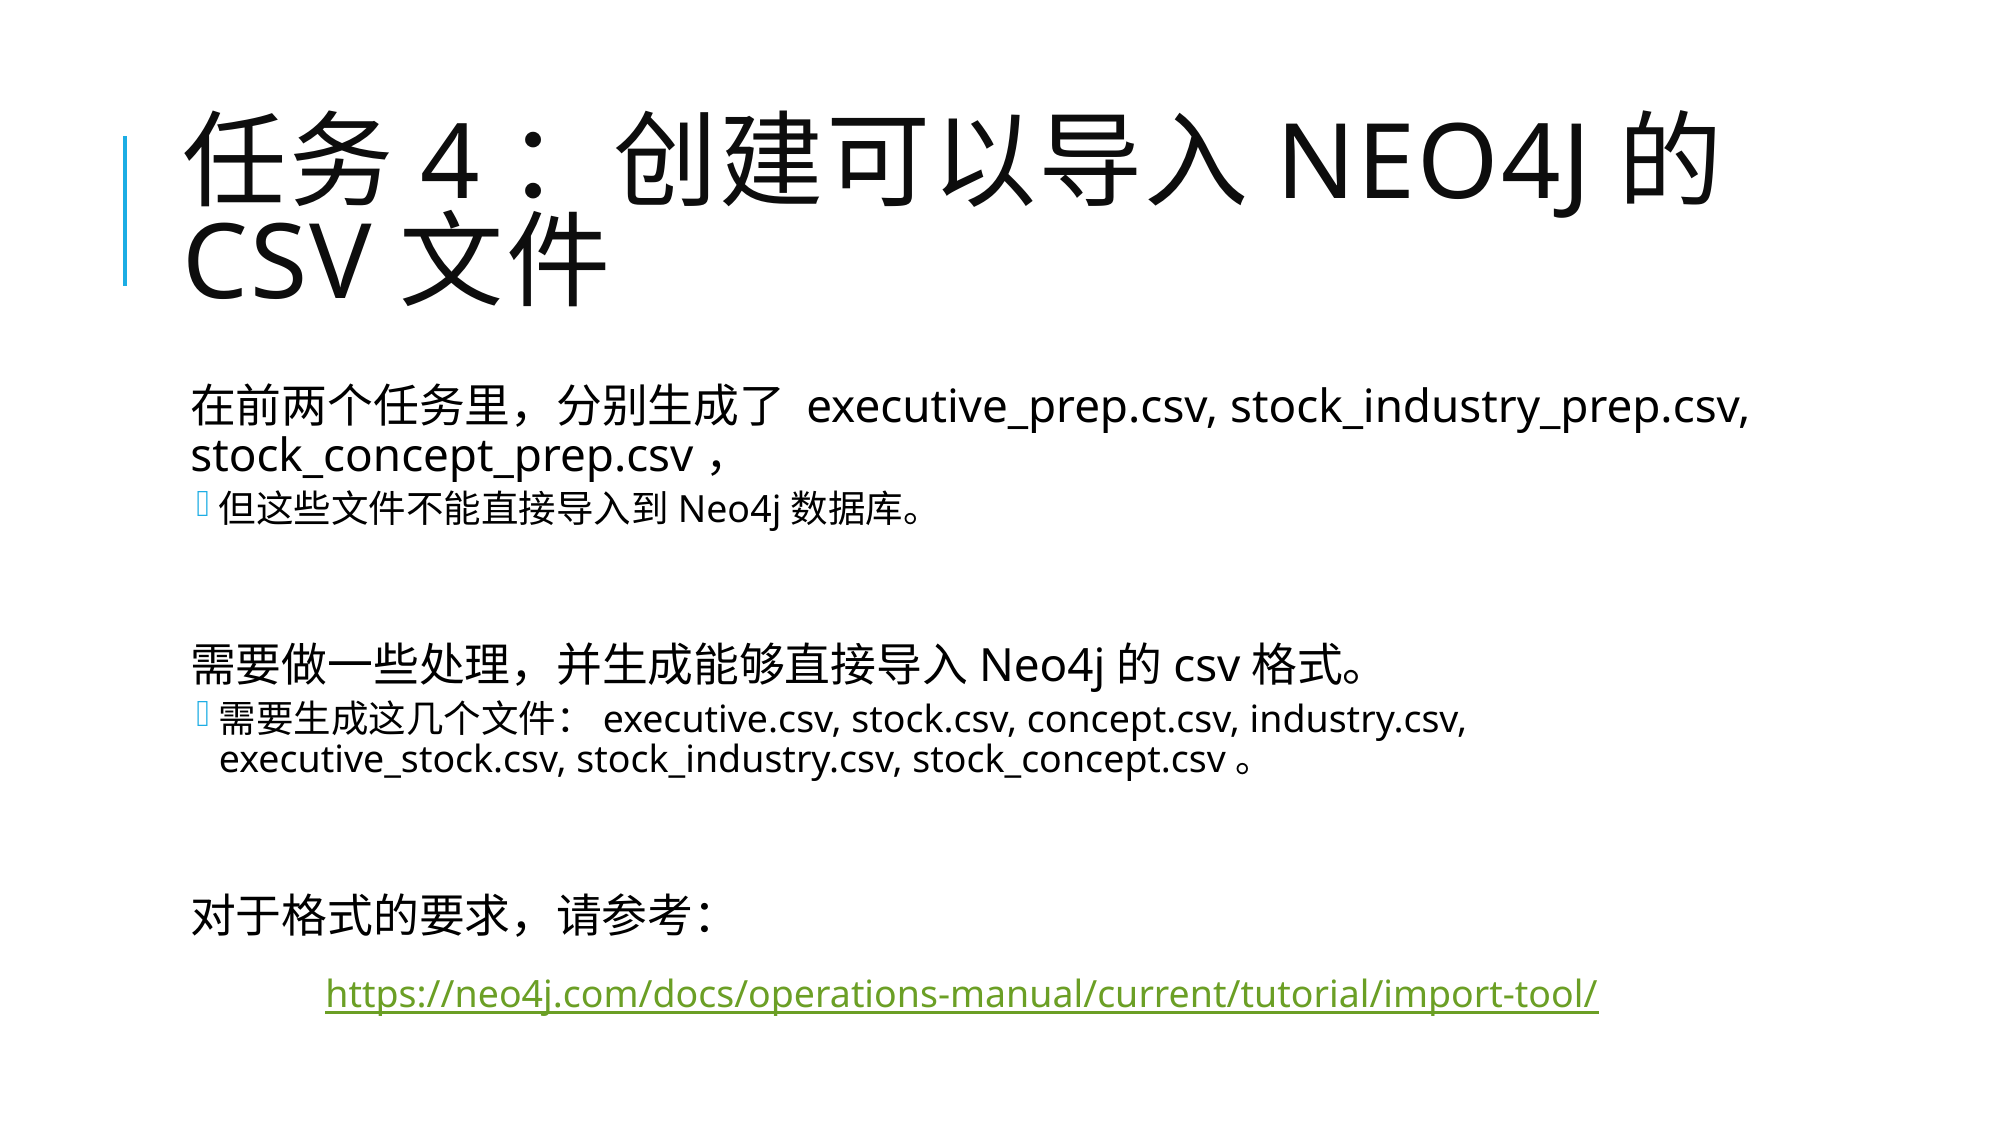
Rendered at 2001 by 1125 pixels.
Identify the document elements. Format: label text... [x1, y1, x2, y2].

title 任务4：创建可以导⼊Neo4j的csv文件 [168, 96, 1851, 342]
list 在前两个任务里，分别生成了 executive_prep.csv, stock_industry_prep.csv, stock_concept_prep.csv， 但这些文件不能直接导入到Neo4j数据库。 需要做⼀些处理，并生成能够直接导入Neo4j的csv格式。 需要生成这⼏个文件：executive.csv, stock.csv, concept.csv, industry.csv, executive_stock.csv, stock_industry.csv, stock_concept.csv。 对于格式的要求，请参考： https://neo4j.com/docs/operations-manual/current/tutorial/import-tool/ [168, 375, 1763, 1035]
